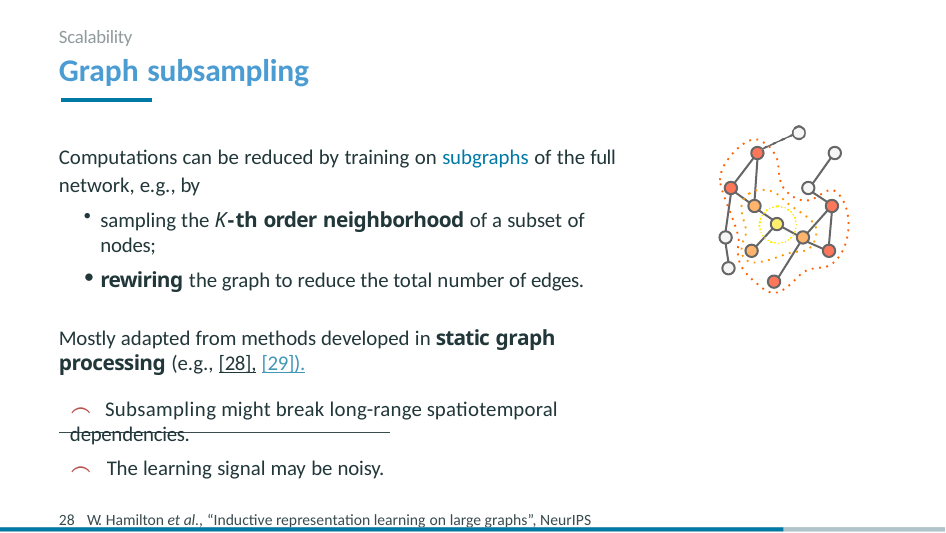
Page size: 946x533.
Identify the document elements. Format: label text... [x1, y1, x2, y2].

text_box Scalability [56, 23, 143, 47]
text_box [718, 125, 850, 294]
text_box Computations can be reduced by training on subgraphs of the full network, e.g., by sampling the K-th order neighborhood of a subset of nodes; rewiring the graph to reduce the total number of edges. Mostly adapted from methods developed in static graph processing (e.g., [28], [29]). ⌢ Subsampling might break long-range spatiotemporal dependencies. ⌢ The learning signal may be noisy. W. Hamilton et al., “Inductive representation learning on large graphs”, NeurIPS 2017. Y. Rong et al., “DropEdge: Towards Deep Graph Convolutional Networks on Node Classification”, ICLR 2020. [56, 137, 792, 525]
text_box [0, 527, 946, 532]
title Graph subsampling [56, 47, 333, 137]
